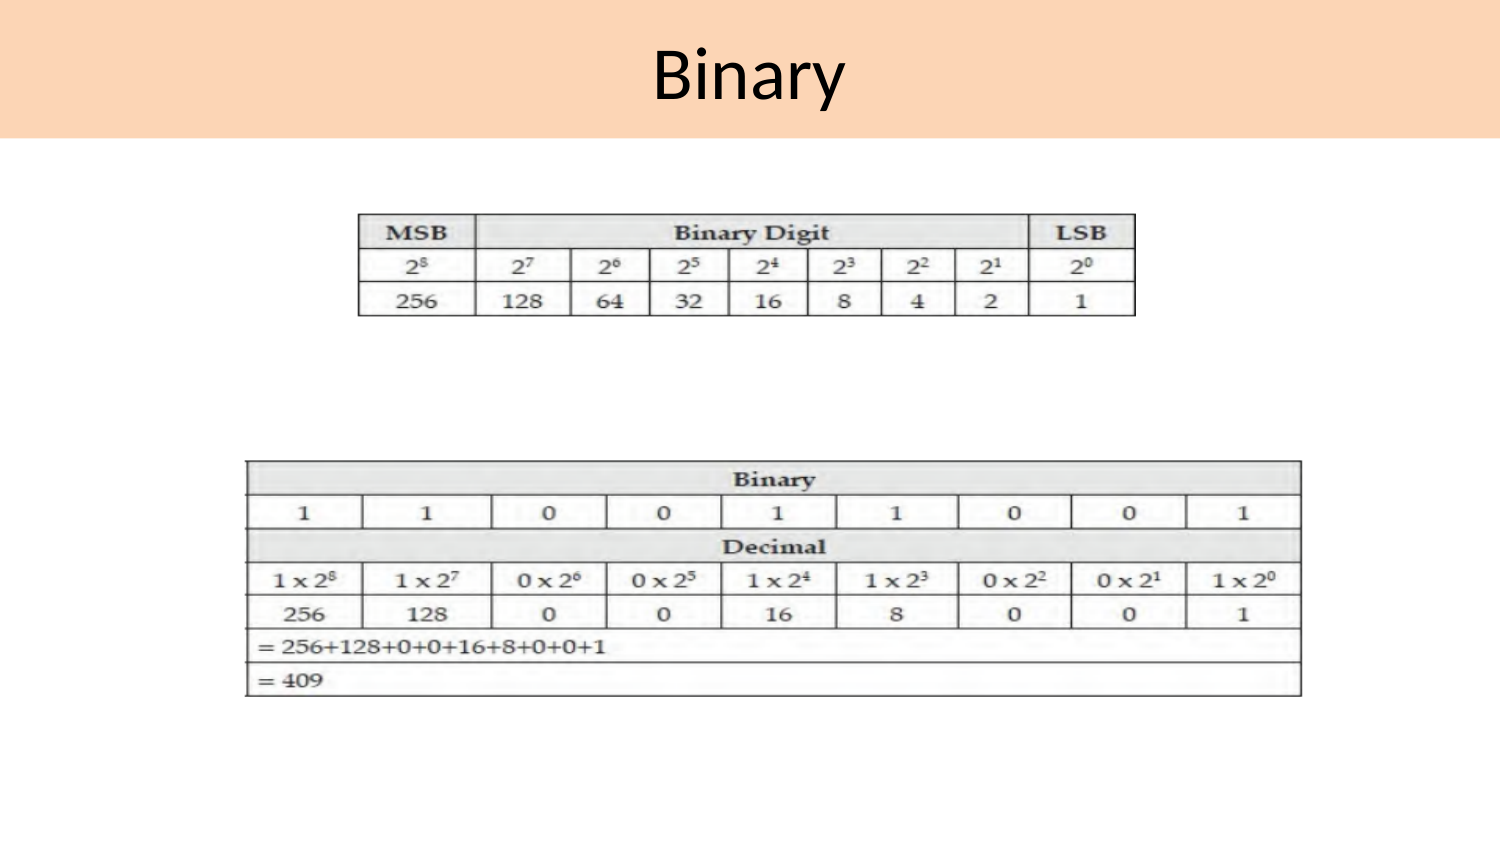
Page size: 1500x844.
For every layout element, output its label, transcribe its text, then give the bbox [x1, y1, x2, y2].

title Binary [0, 0, 1500, 139]
picture [241, 456, 1307, 698]
picture [355, 208, 1136, 320]
